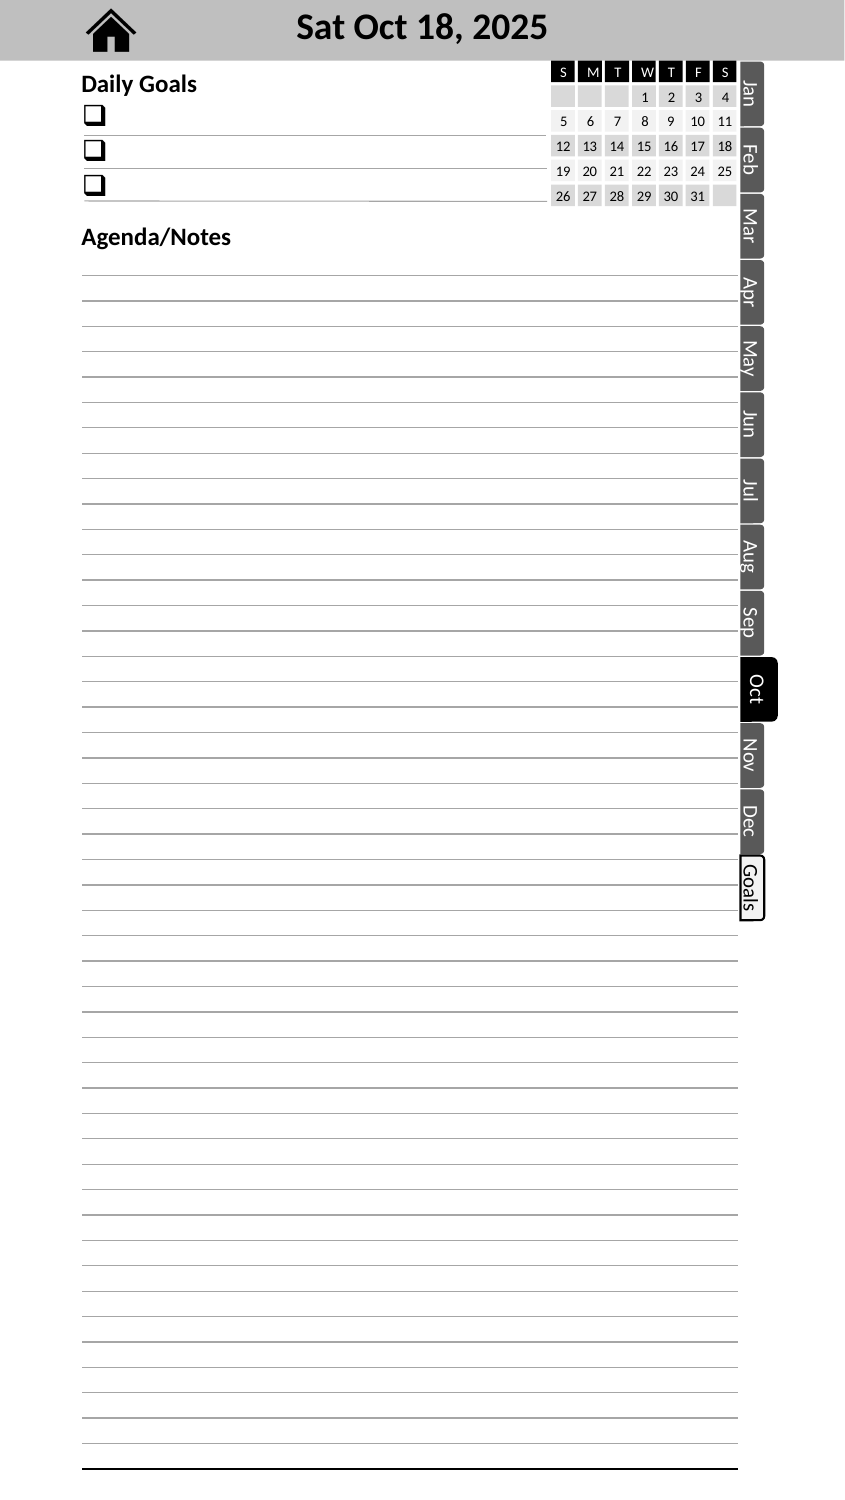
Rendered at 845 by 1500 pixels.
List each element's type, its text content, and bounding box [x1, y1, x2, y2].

list Sat Oct 18, 2025 [190, 0, 655, 61]
picture [82, 1, 140, 59]
